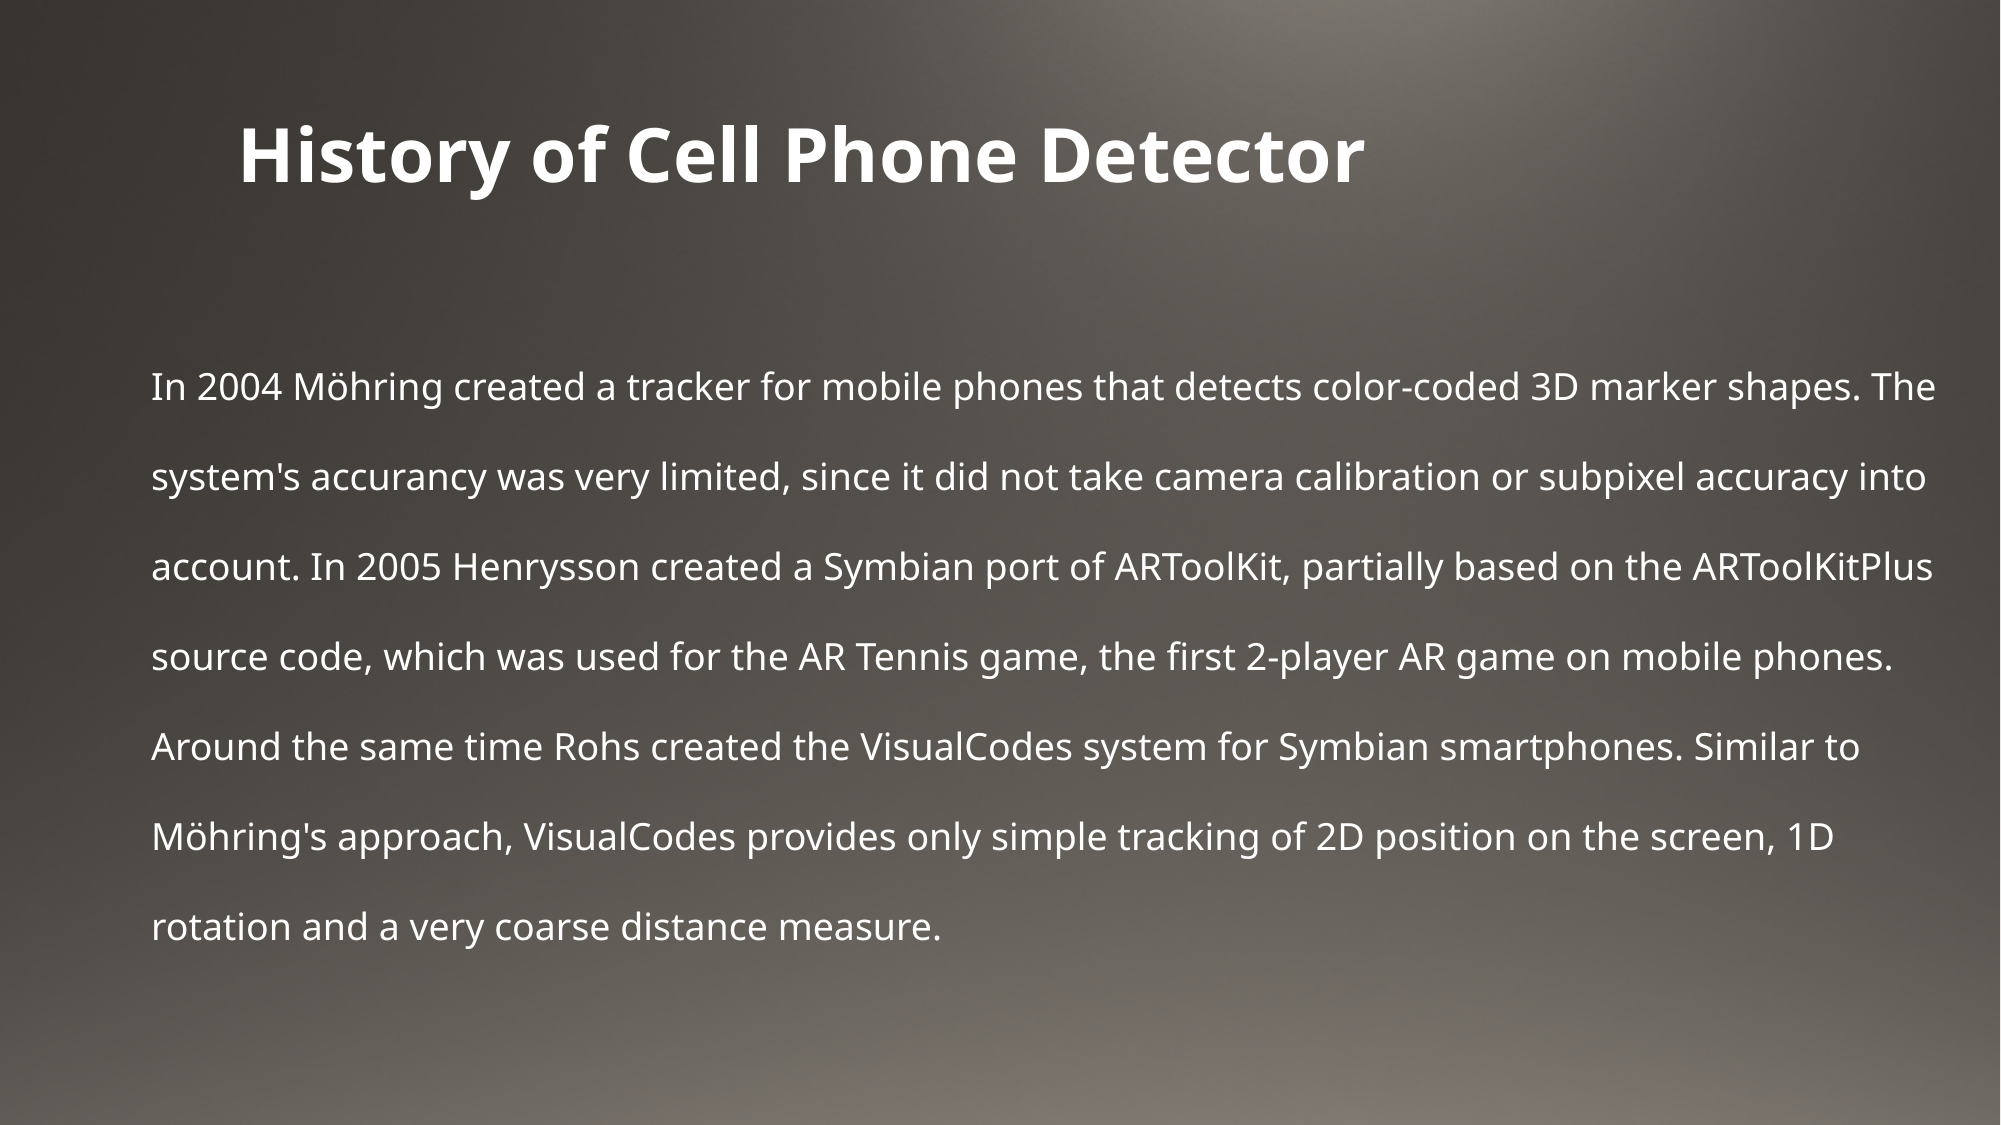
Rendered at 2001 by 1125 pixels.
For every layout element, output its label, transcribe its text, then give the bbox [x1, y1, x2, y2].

text_box History of Cell Phone Detector [223, 99, 1428, 205]
picture [0, 0, 2001, 1125]
text_box In 2004 Möhring created a tracker for mobile phones that detects color-coded 3D marker shapes. The system's accurancy was very limited, since it did not take camera calibration or subpixel accuracy into account. In 2005 Henrysson created a Symbian port of ARToolKit, partially based on the ARToolKitPlus source code, which was used for the AR Tennis game, the first 2-player AR game on mobile phones. Around the same time Rohs created the VisualCodes system for Symbian smartphones. Similar to Möhring's approach, VisualCodes provides only simple tracking of 2D position on the screen, 1D rotation and a very coarse distance measure. [136, 310, 1956, 956]
